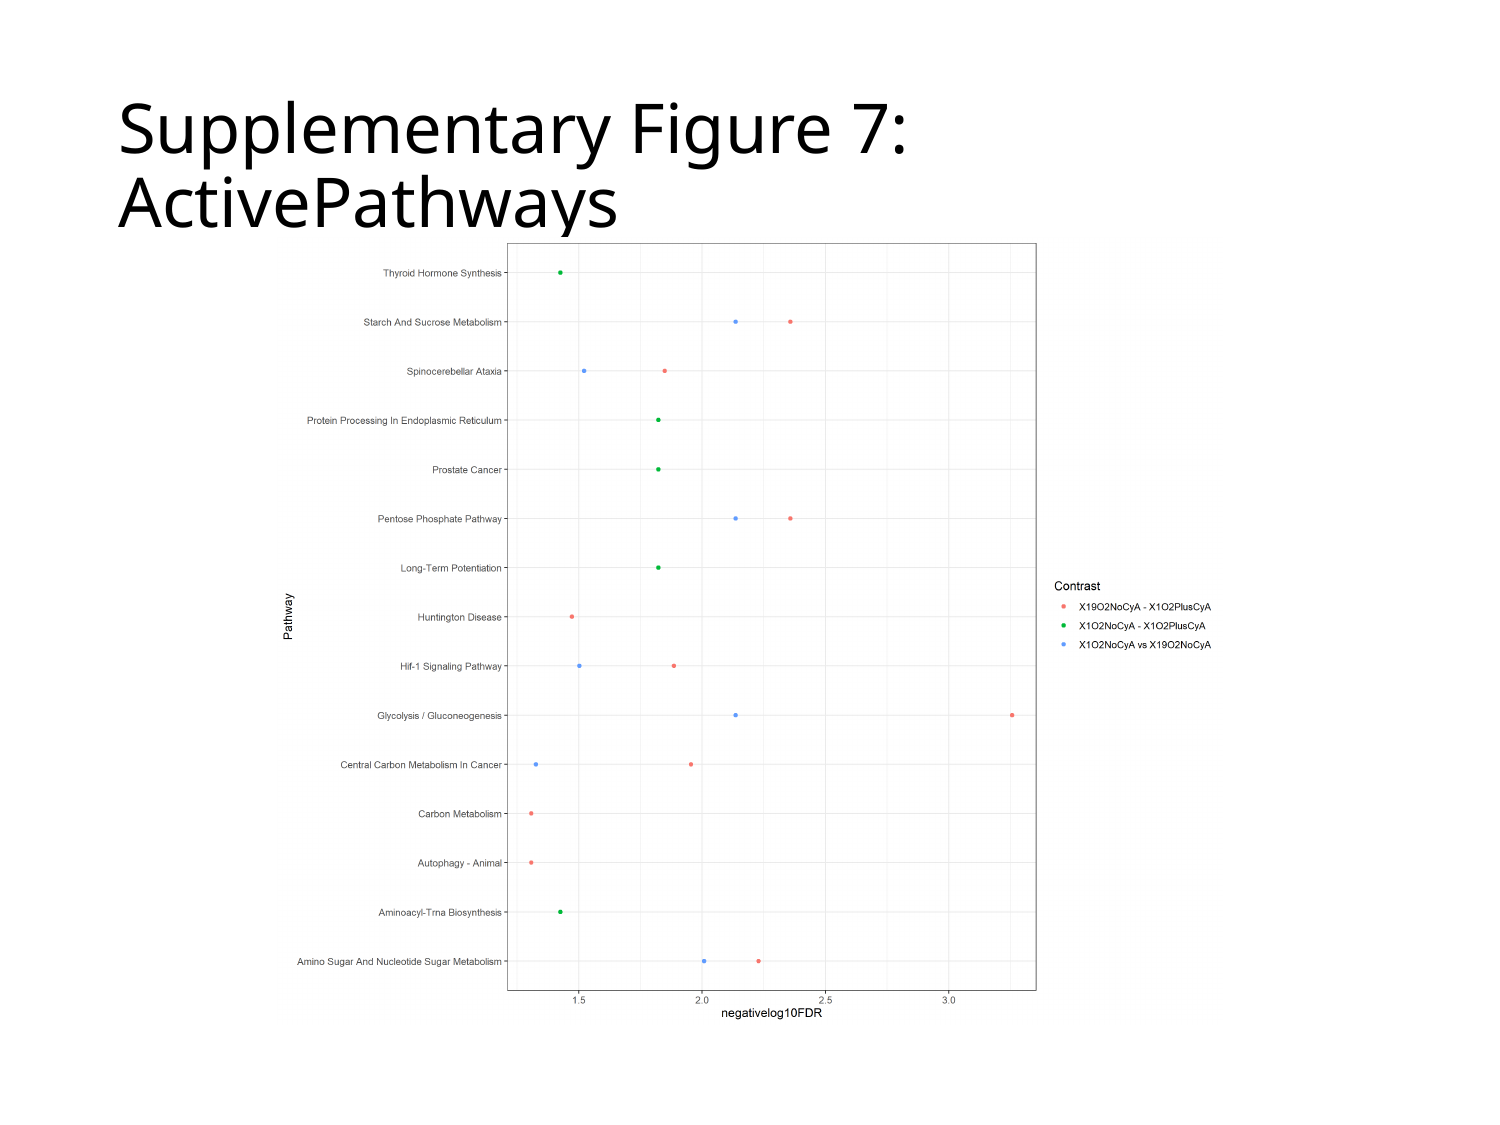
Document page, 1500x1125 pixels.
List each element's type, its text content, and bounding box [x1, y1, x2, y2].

picture [277, 237, 1223, 1025]
title Supplementary Figure 7: ActivePathways [103, 59, 1397, 278]
